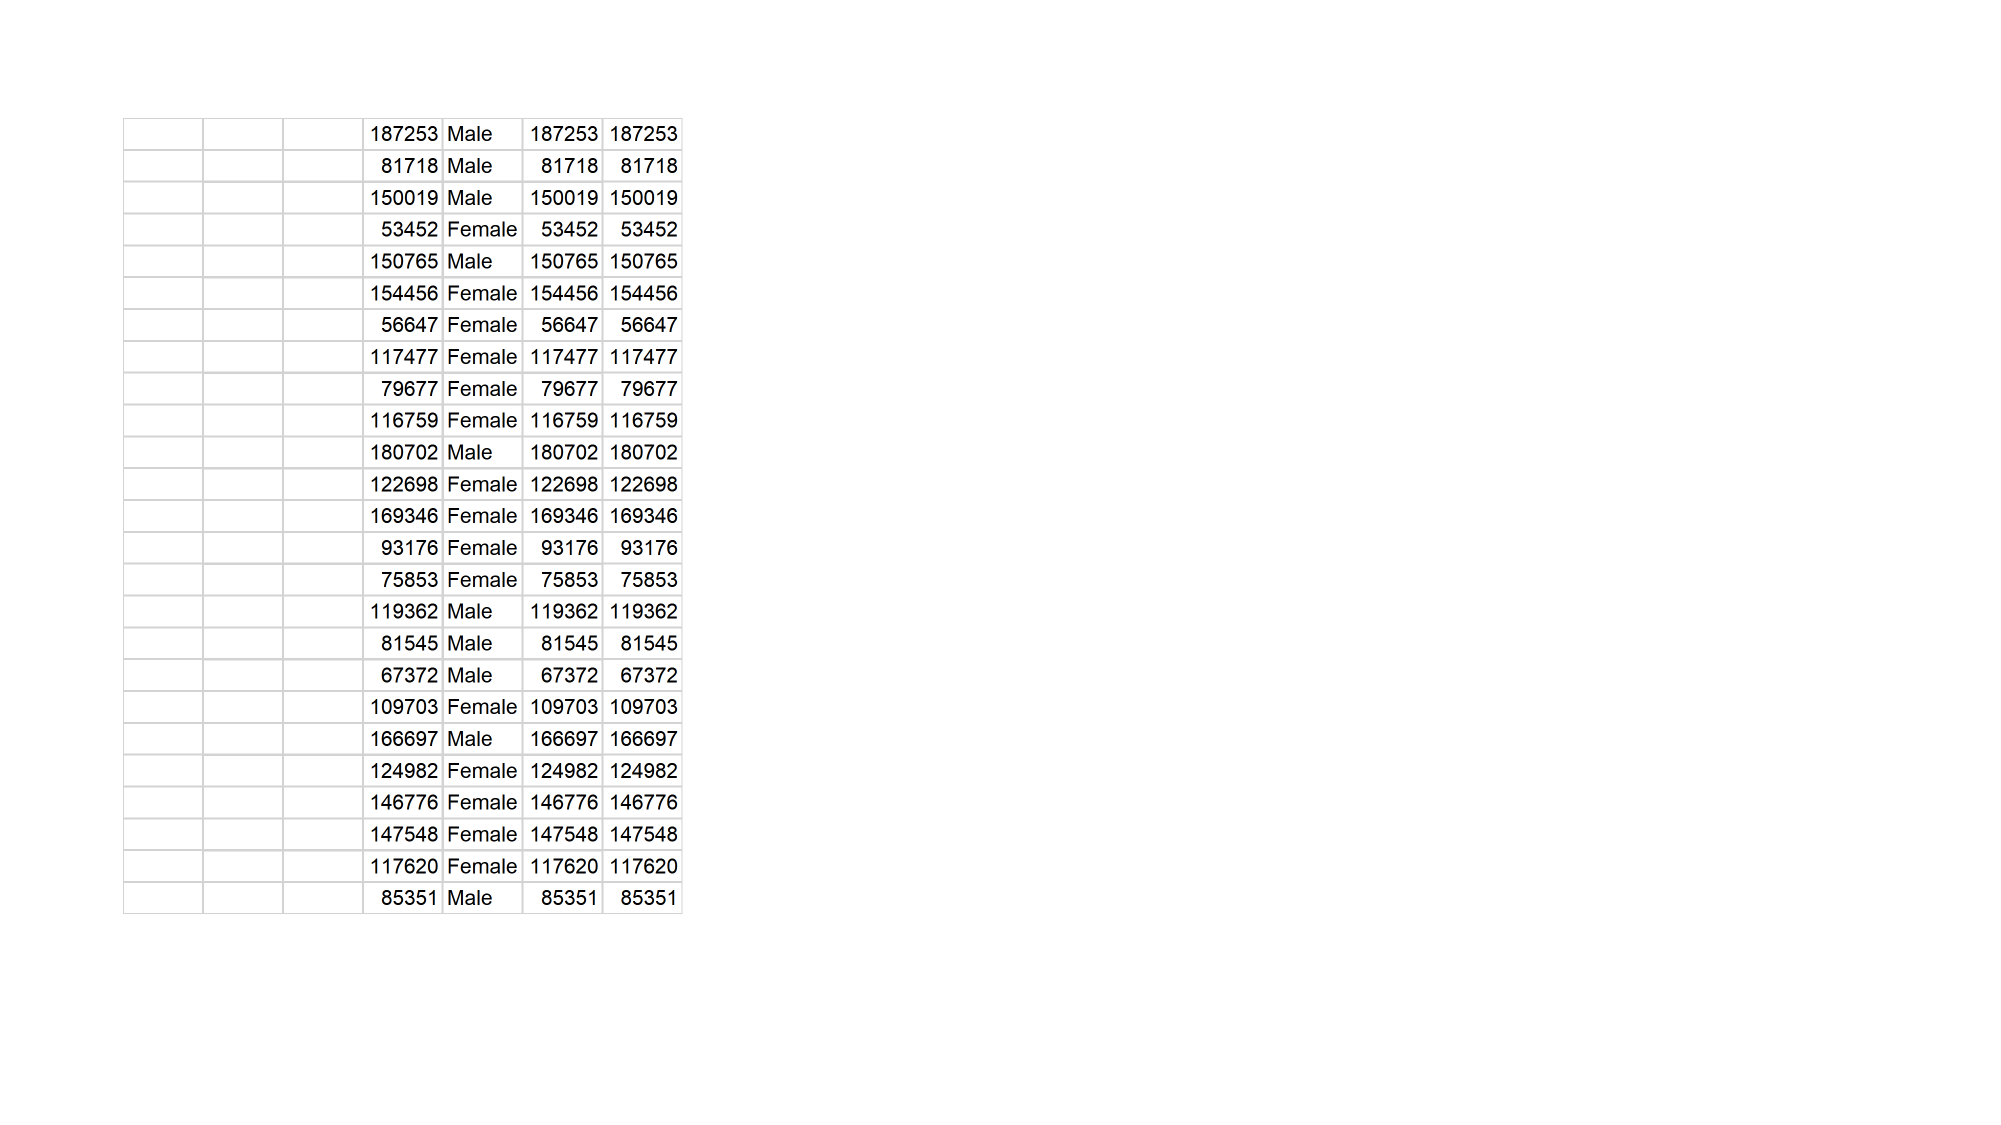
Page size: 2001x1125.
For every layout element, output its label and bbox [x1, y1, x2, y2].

picture [122, 117, 683, 915]
